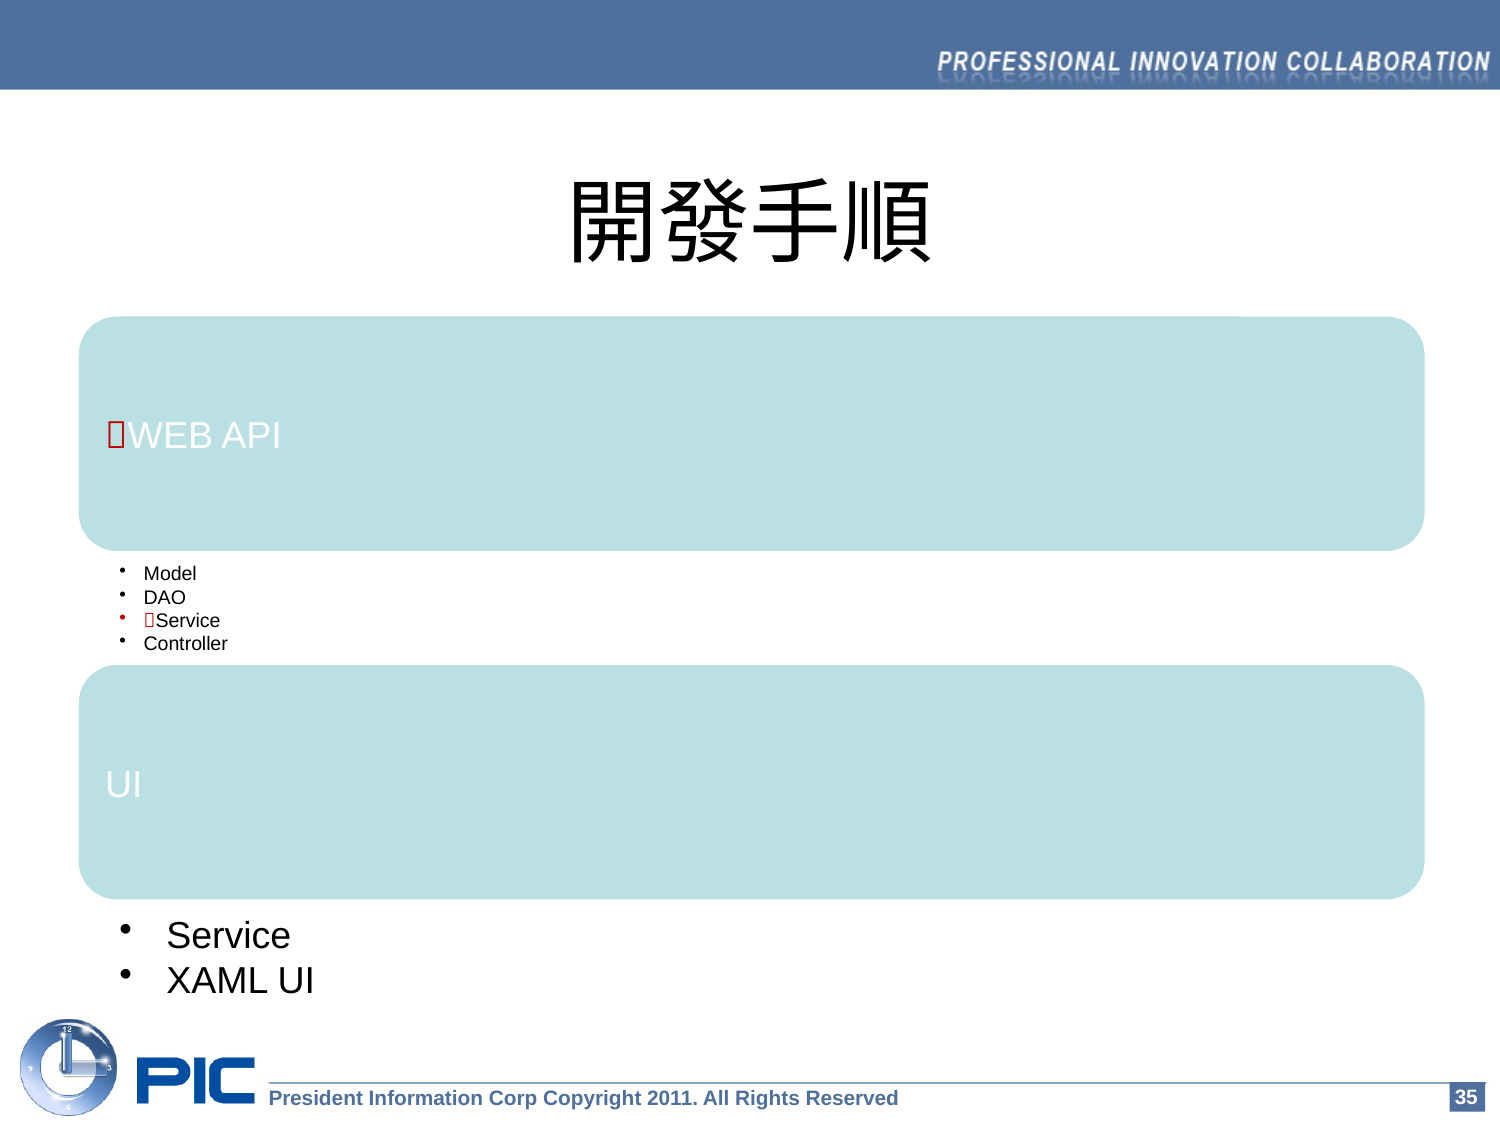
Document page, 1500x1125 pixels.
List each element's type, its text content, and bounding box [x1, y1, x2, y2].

title 開發手順 [74, 125, 1426, 314]
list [76, 314, 1427, 1012]
picture [0, 0, 1500, 1125]
